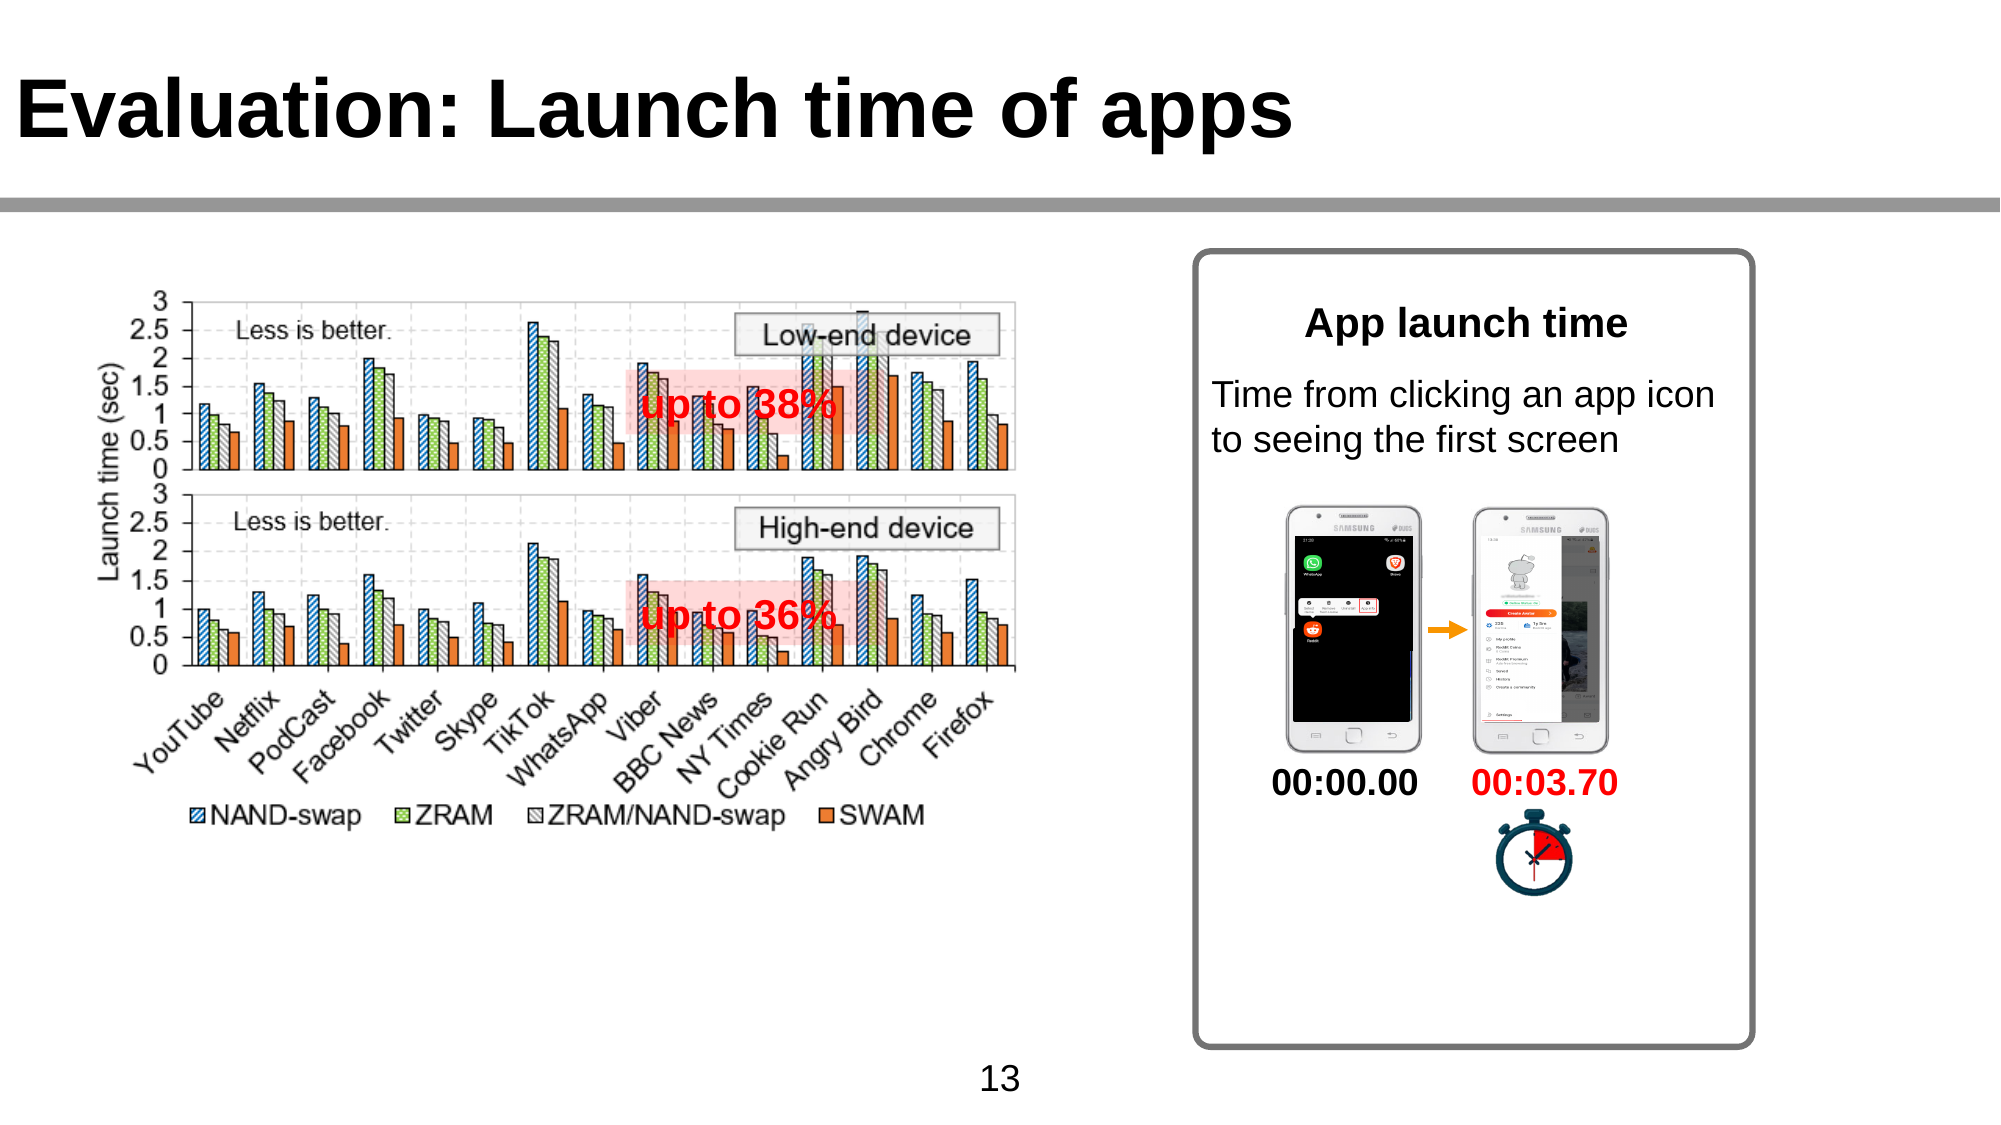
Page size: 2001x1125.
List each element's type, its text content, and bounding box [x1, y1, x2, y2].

slide_number 13 [149, 1046, 1851, 1101]
title Evaluation: Launch time of apps [0, 41, 2000, 167]
picture [93, 286, 1024, 836]
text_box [1195, 251, 1754, 1048]
